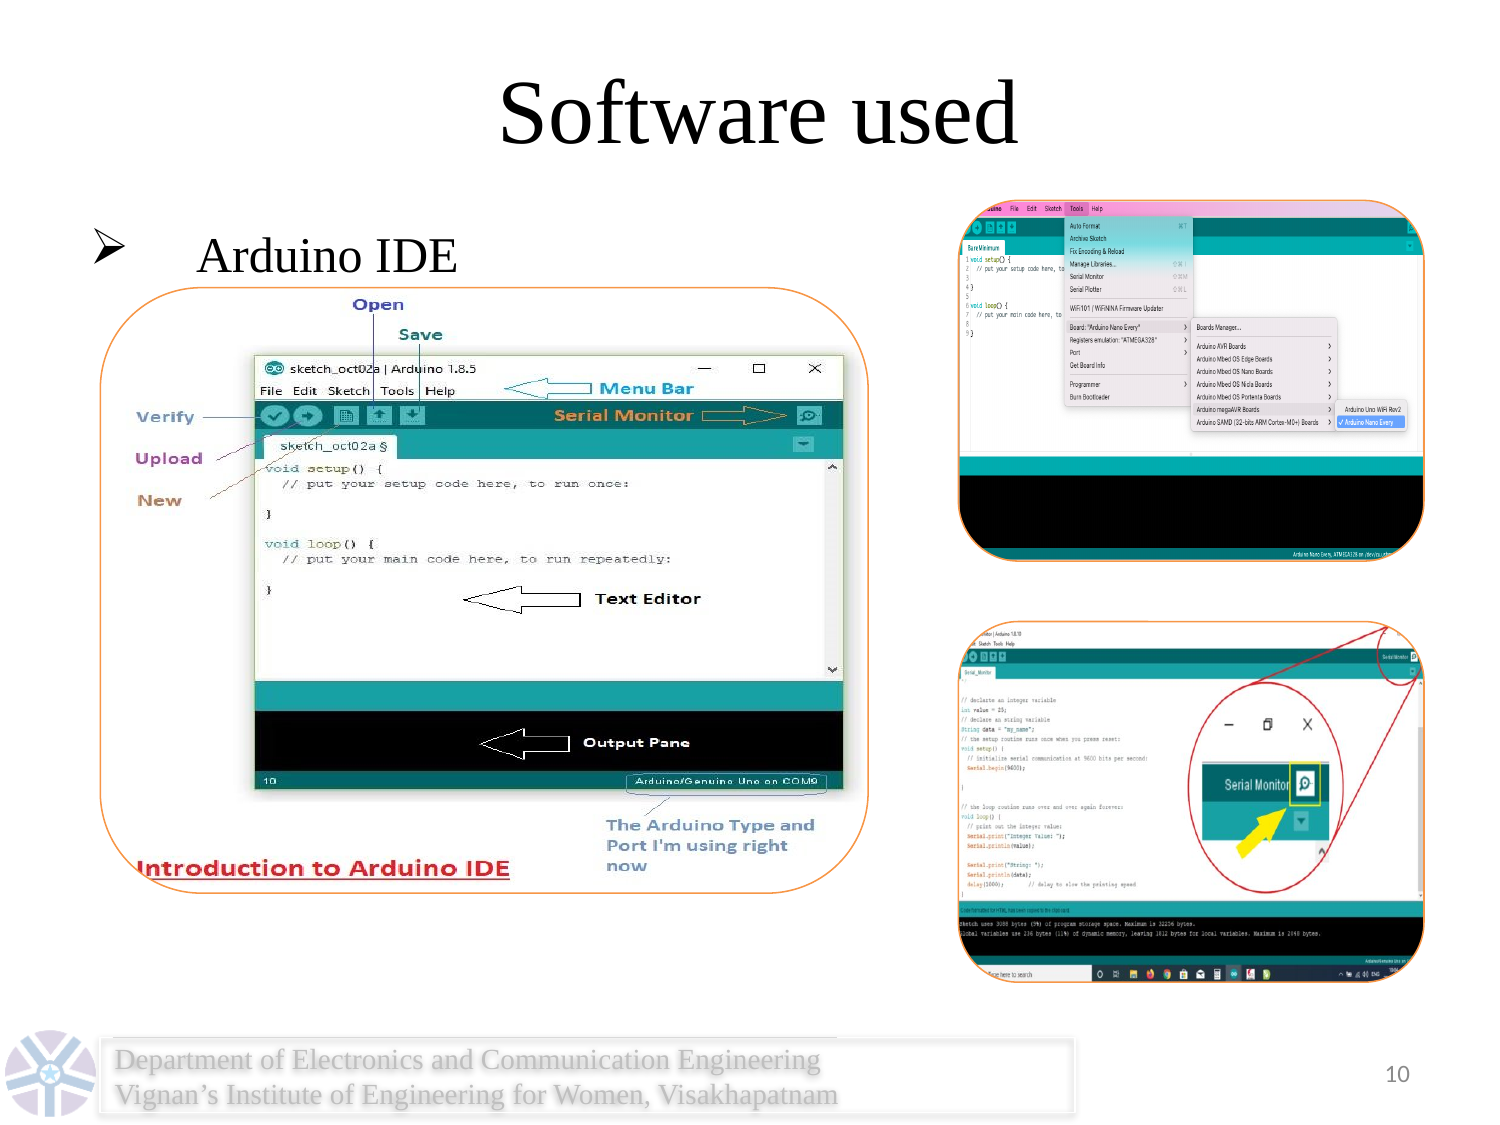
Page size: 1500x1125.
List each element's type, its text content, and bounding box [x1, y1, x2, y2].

text_box Software used Arduino IDE [0, 0, 1500, 335]
picture [100, 287, 869, 894]
slide_number 10 [1074, 1042, 1425, 1103]
picture [958, 200, 1425, 562]
picture [958, 621, 1425, 983]
